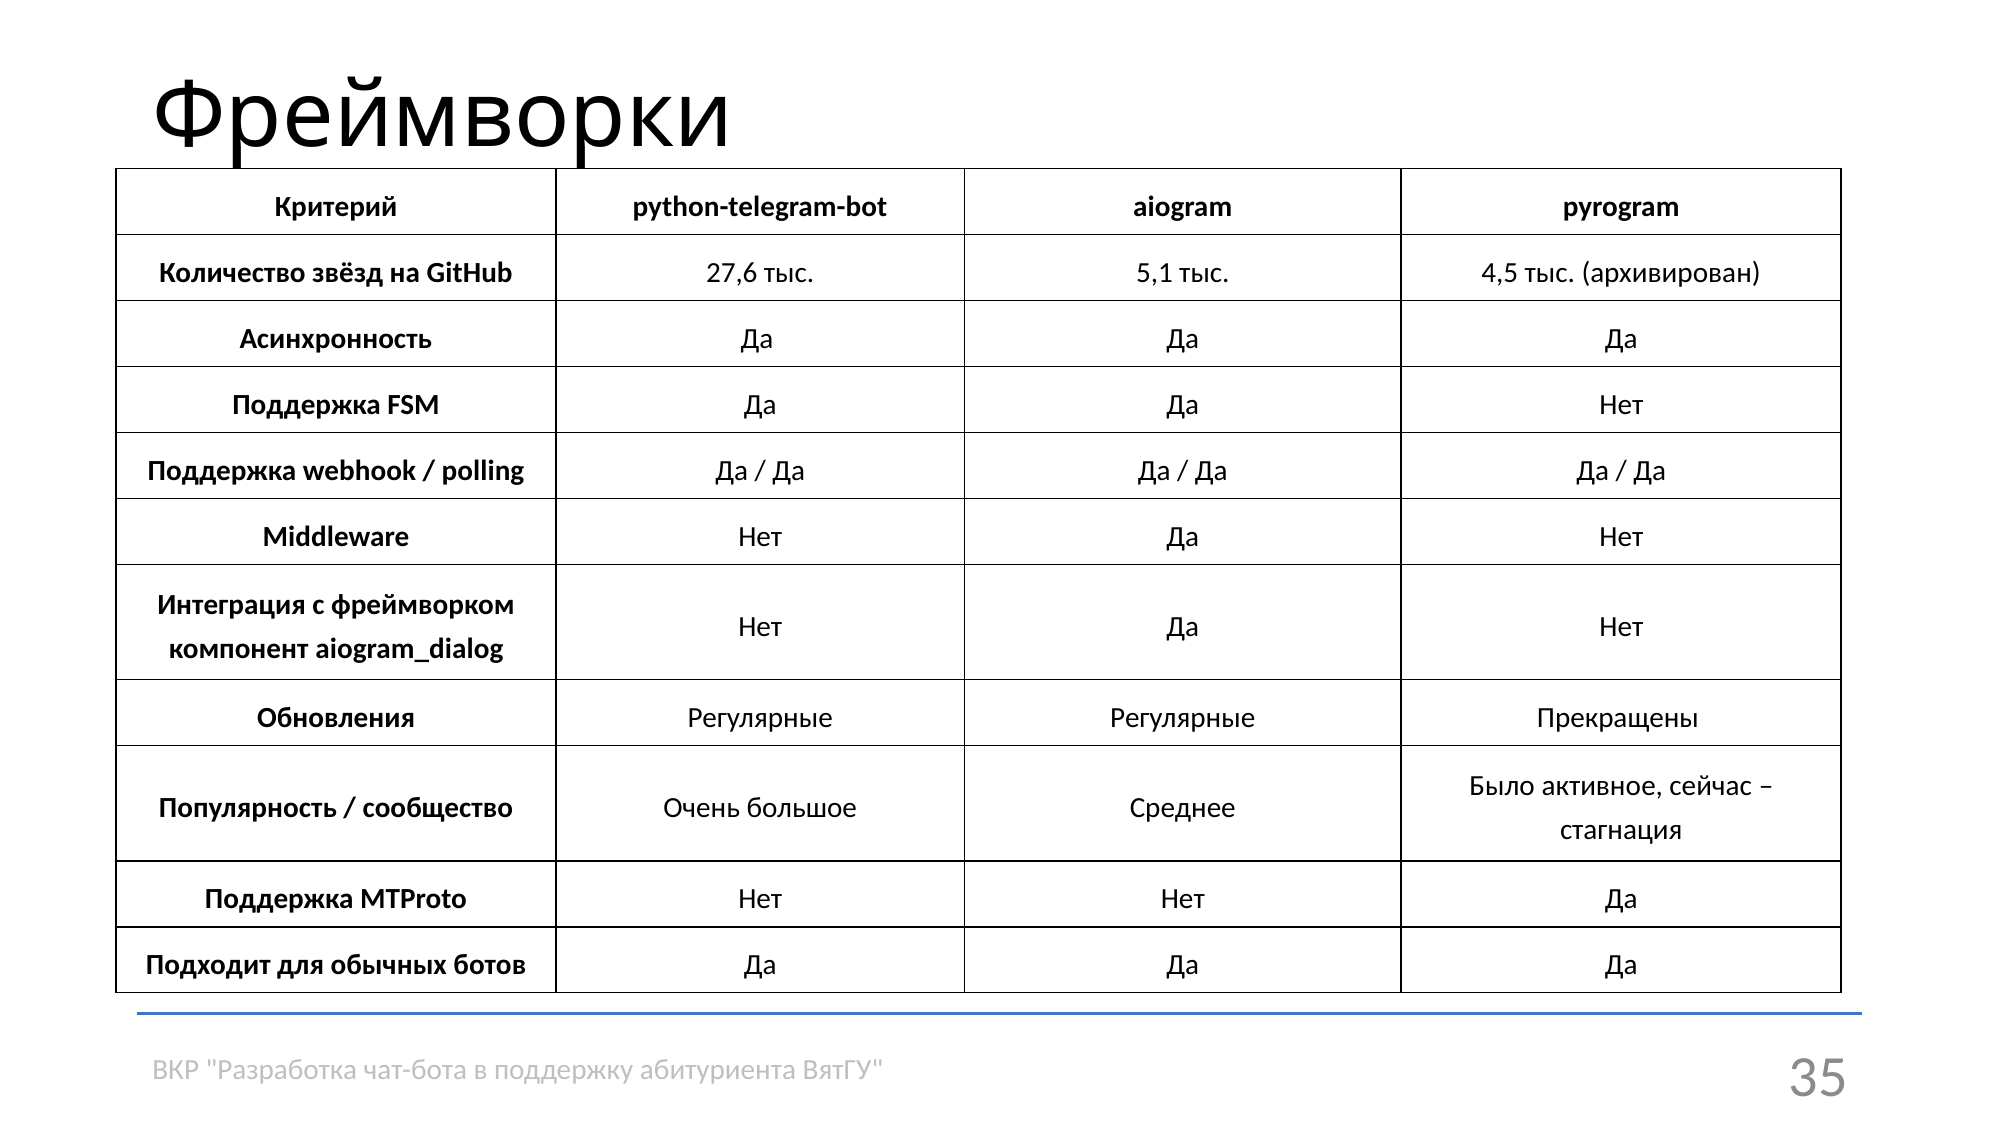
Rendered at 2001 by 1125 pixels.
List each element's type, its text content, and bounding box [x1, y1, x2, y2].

table_cell Да [965, 367, 1400, 432]
table_cell Да / Да [965, 433, 1400, 498]
table_cell Было активное, сейчас – стагнация [1402, 746, 1840, 860]
table_cell Регулярные [965, 680, 1400, 745]
table_cell Да / Да [1402, 433, 1840, 498]
table_cell Да [557, 928, 964, 992]
table_cell Нет [557, 862, 964, 926]
table_cell Нет [1402, 499, 1840, 564]
table_cell Да [965, 301, 1400, 366]
table_cell Нет [557, 499, 964, 564]
table_header aiogram [965, 169, 1400, 234]
table_cell Да / Да [557, 433, 964, 498]
table_cell Да [965, 928, 1400, 992]
table_cell Количество звёзд на GitHub [117, 235, 555, 300]
table_cell Да [1402, 862, 1840, 926]
table_cell 5,1 тыс. [965, 235, 1400, 300]
table_cell Подходит для обычных ботов [117, 928, 555, 992]
table_cell Очень большое [557, 746, 964, 860]
table_cell Асинхронность [117, 301, 555, 366]
table_cell Интеграция с фреймворком компонент aiogram_dialog [117, 565, 555, 679]
table_header Критерий [117, 169, 555, 234]
table_cell Да [1402, 301, 1840, 366]
table_cell Популярность / сообщество [117, 746, 555, 860]
table_cell Нет [557, 565, 964, 679]
table_cell Регулярные [557, 680, 964, 745]
table_cell 4,5 тыс. (архивирован) [1402, 235, 1840, 300]
table_cell Поддержка MTProto [117, 862, 555, 926]
slide_number 38 [1412, 1042, 1863, 1103]
table_cell Middleware [117, 499, 555, 564]
table_cell Нет [1402, 565, 1840, 679]
table_cell 27,6 тыс. [557, 235, 964, 300]
table_cell Поддержка FSM [117, 367, 555, 432]
table_cell Поддержка webhook / polling [117, 433, 555, 498]
table_cell Да [965, 565, 1400, 679]
table_cell Да [1402, 928, 1840, 992]
table_header pyrogram [1402, 169, 1840, 234]
table_cell Среднее [965, 746, 1400, 860]
table_header python-telegram-bot [557, 169, 964, 234]
footer ВКР "Разработка чат-бота в поддержку абитуриента ВятГУ" [137, 1042, 1124, 1103]
table_cell Нет [965, 862, 1400, 926]
title Фреймворки [137, 59, 1863, 278]
table_cell Да [557, 367, 964, 432]
table_cell Да [557, 301, 964, 366]
table_cell Обновления [117, 680, 555, 745]
table_cell Прекращены [1402, 680, 1840, 745]
table_cell Нет [1402, 367, 1840, 432]
table_cell Да [965, 499, 1400, 564]
